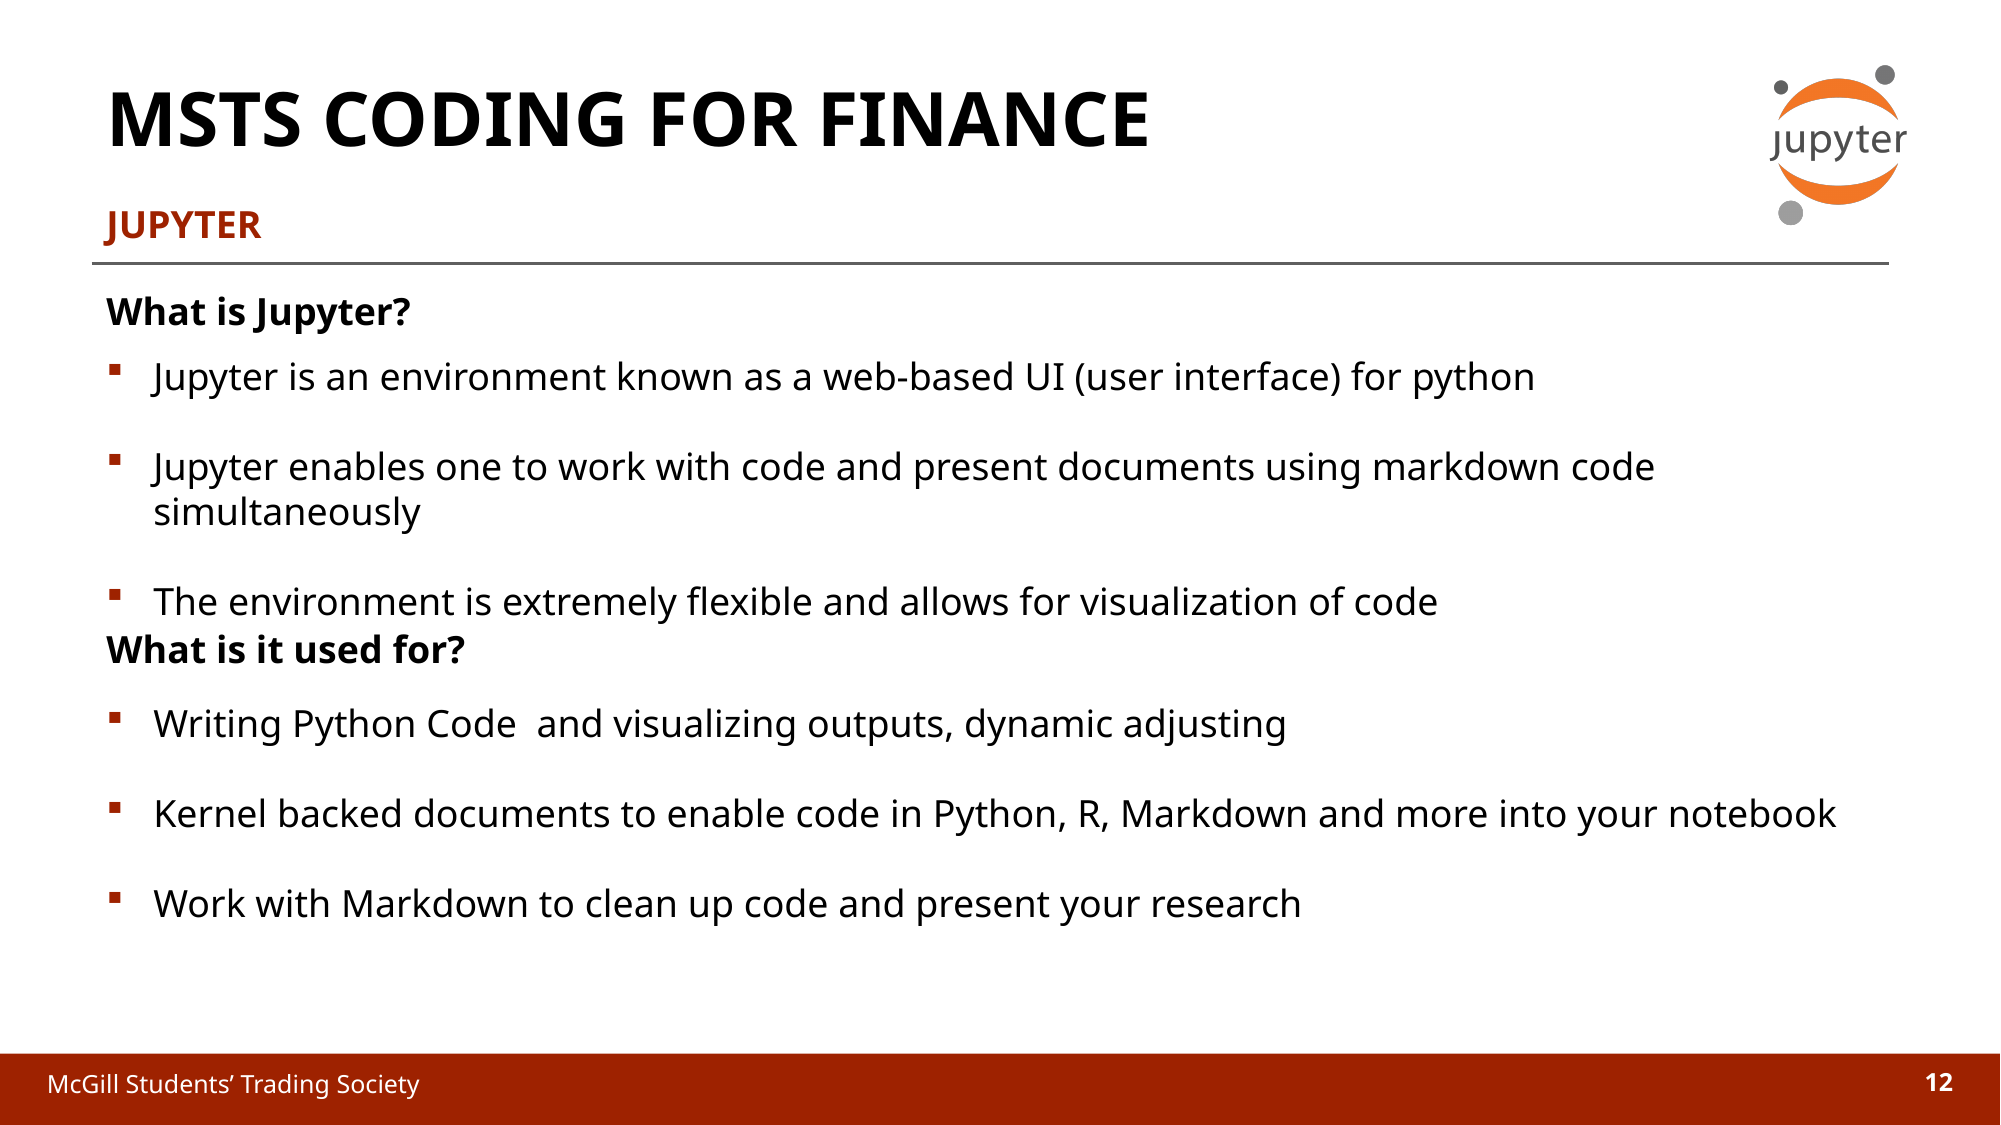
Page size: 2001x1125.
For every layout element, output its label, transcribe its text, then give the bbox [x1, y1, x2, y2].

text_box [0, 1053, 2000, 1125]
footer McGill Students’ Trading Society [31, 1053, 707, 1114]
picture [1768, 63, 1909, 226]
slide_number 12 [1518, 1053, 1969, 1114]
text_box MSTS CODING FOR FINANCE [91, 63, 1764, 169]
text_box What is it used for? [91, 619, 707, 679]
text_box What is Jupyter? [91, 280, 707, 341]
text_box JUPYTER [91, 193, 1764, 254]
text_box Jupyter is an environment known as a web-based UI (user interface) for python Jupyter enables one to work with code and present documents using markdown code simultaneously The environment is extremely flexible and allows for visualization of code [91, 345, 1889, 630]
text_box Writing Python Code and visualizing outputs, dynamic adjusting Kernel backed documents to enable code in Python, R, Markdown and more into your notebook Work with Markdown to clean up code and present your research [91, 692, 1889, 933]
